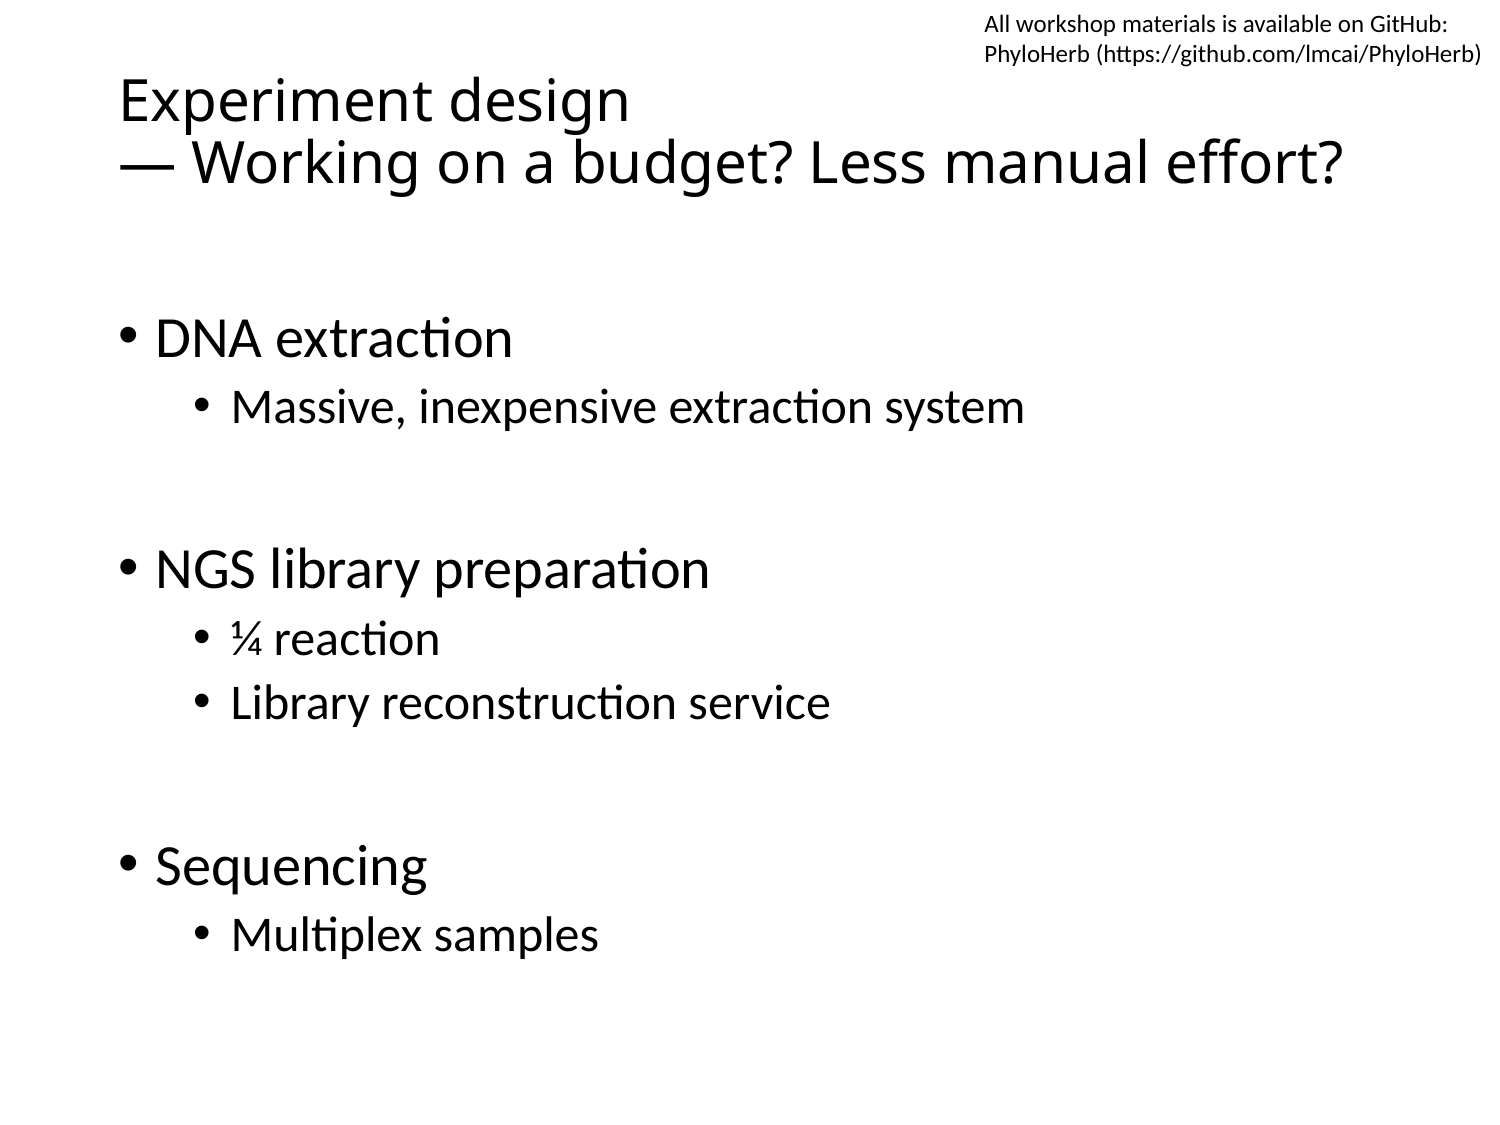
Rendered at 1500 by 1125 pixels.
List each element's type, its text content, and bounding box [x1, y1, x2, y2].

list DNA extraction Massive, inexpensive extraction system NGS library preparation ¼ reaction Library reconstruction service Sequencing Multiplex samples [103, 299, 1397, 1014]
title Experiment design — Working on a budget? Less manual effort? [103, 25, 1397, 243]
text_box All workshop materials is available on GitHub: PhyloHerb (https://github.com/lmcai/PhyloHerb) [969, 0, 1498, 75]
